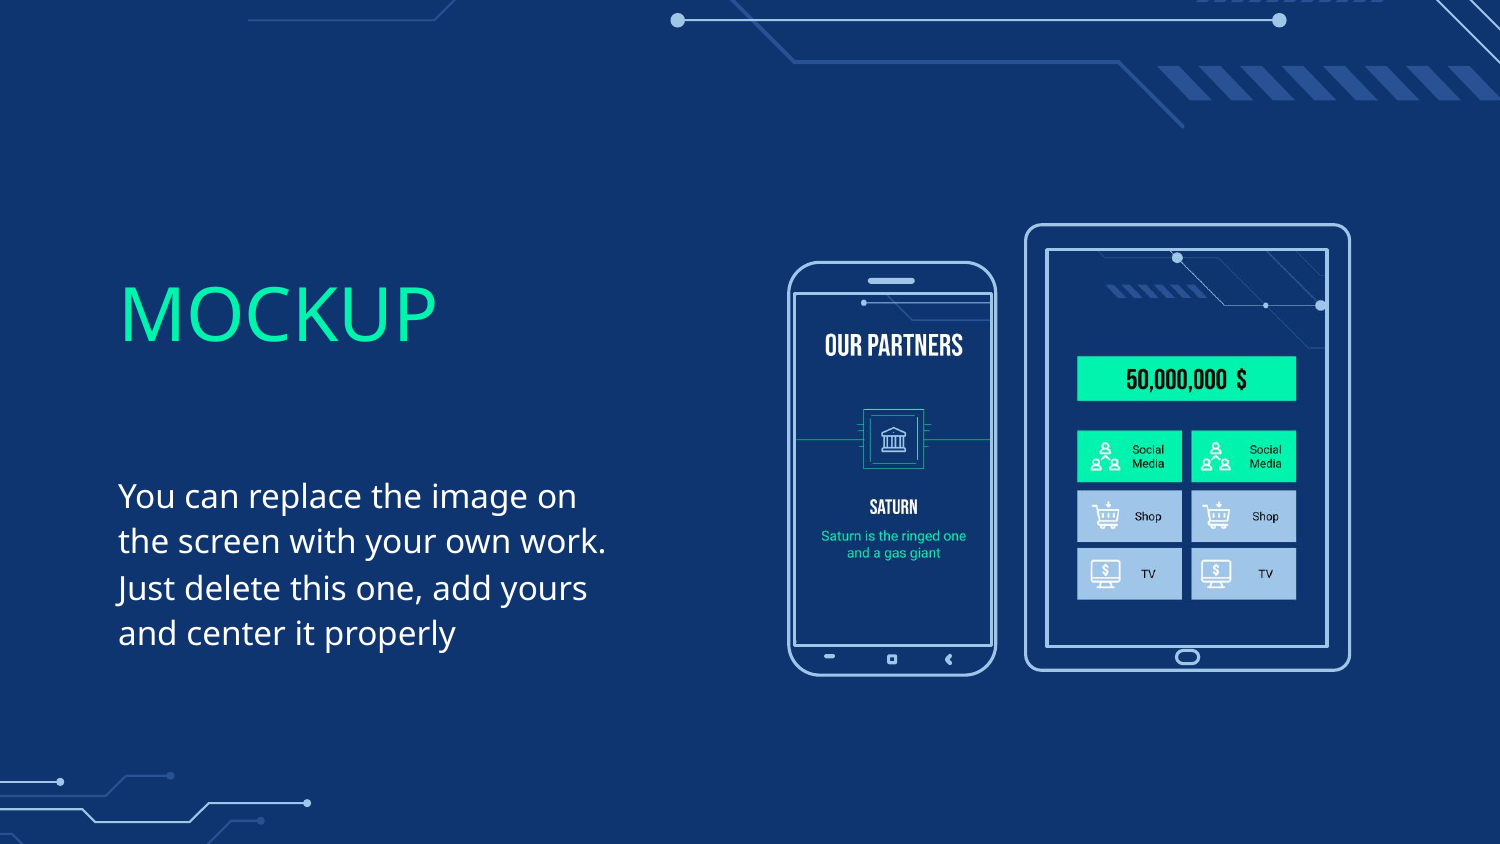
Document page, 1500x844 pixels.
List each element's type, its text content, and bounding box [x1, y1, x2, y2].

picture [1048, 250, 1326, 646]
subtitle You can replace the image on the screen with your own work. Just delete this one, add yours and center it properly [118, 468, 625, 638]
picture [796, 294, 991, 645]
text_box [788, 262, 996, 676]
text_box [1025, 224, 1350, 671]
title MOCKUP [118, 266, 524, 344]
